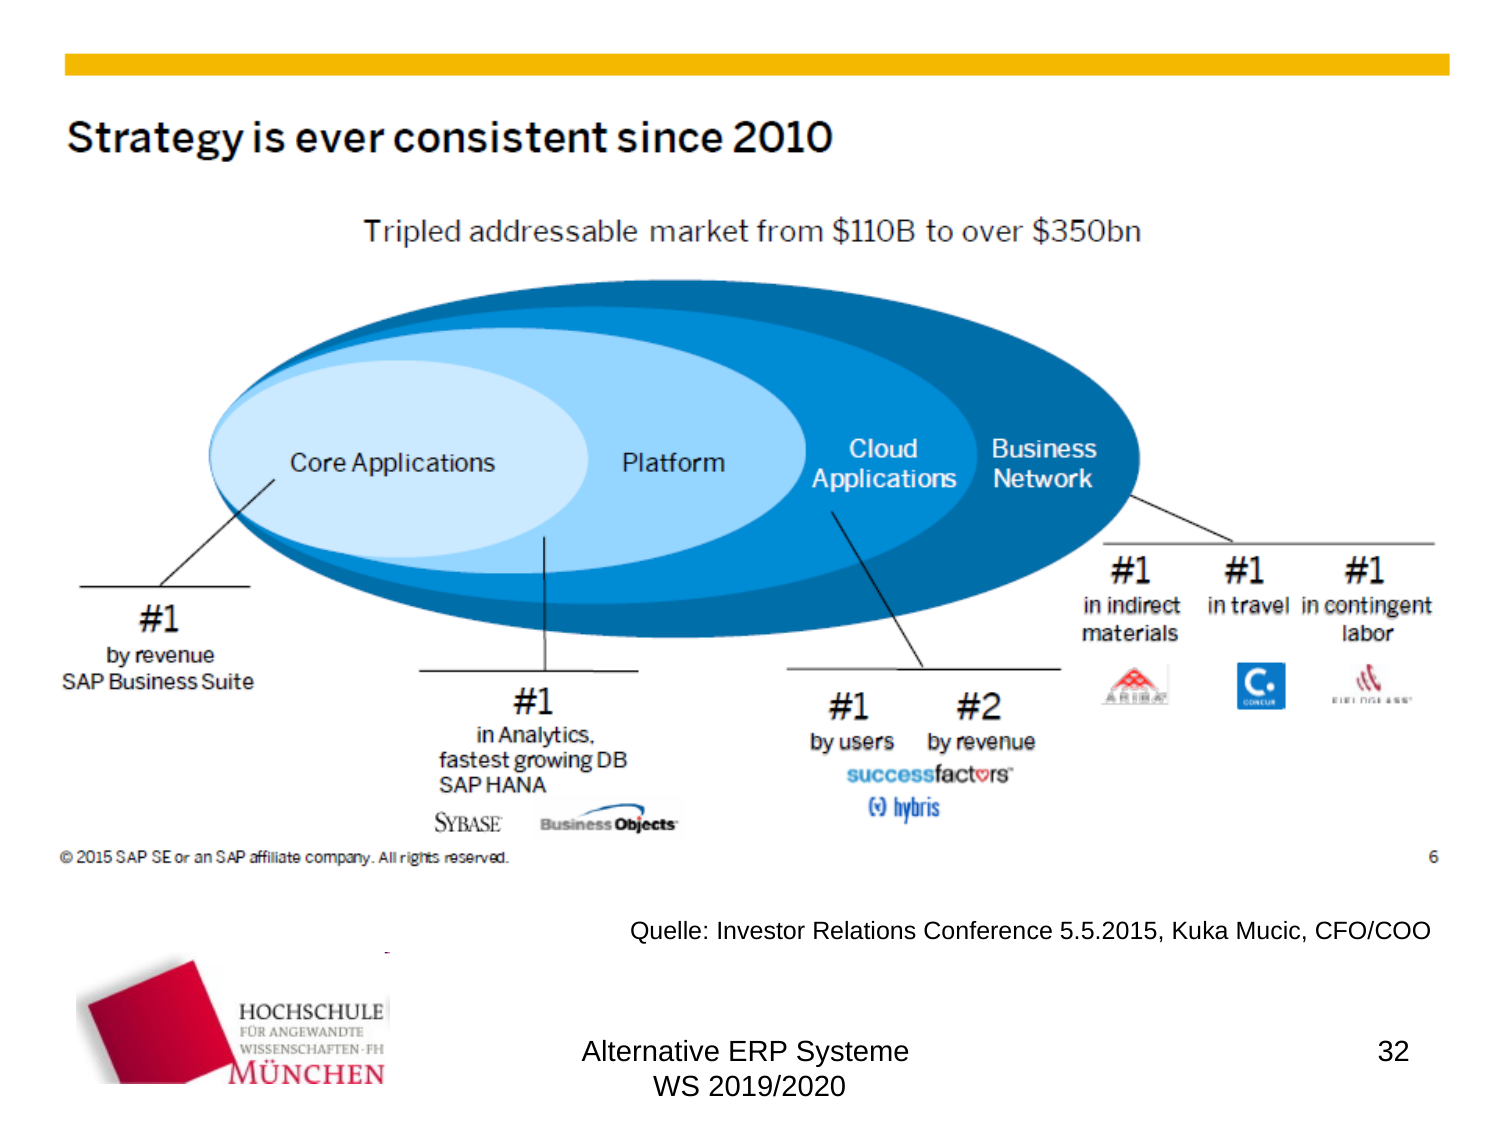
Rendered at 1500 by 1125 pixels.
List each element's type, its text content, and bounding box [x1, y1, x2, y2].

slide_number 32 [1074, 1024, 1425, 1103]
text_box Quelle: Investor Relations Conference 5.5.2015, Kuka Mucic, CFO/COO [615, 916, 1449, 952]
picture [76, 952, 390, 1084]
footer Alternative ERP Systeme WS 2019/2020 [512, 1024, 988, 1103]
picture [34, 18, 1500, 907]
